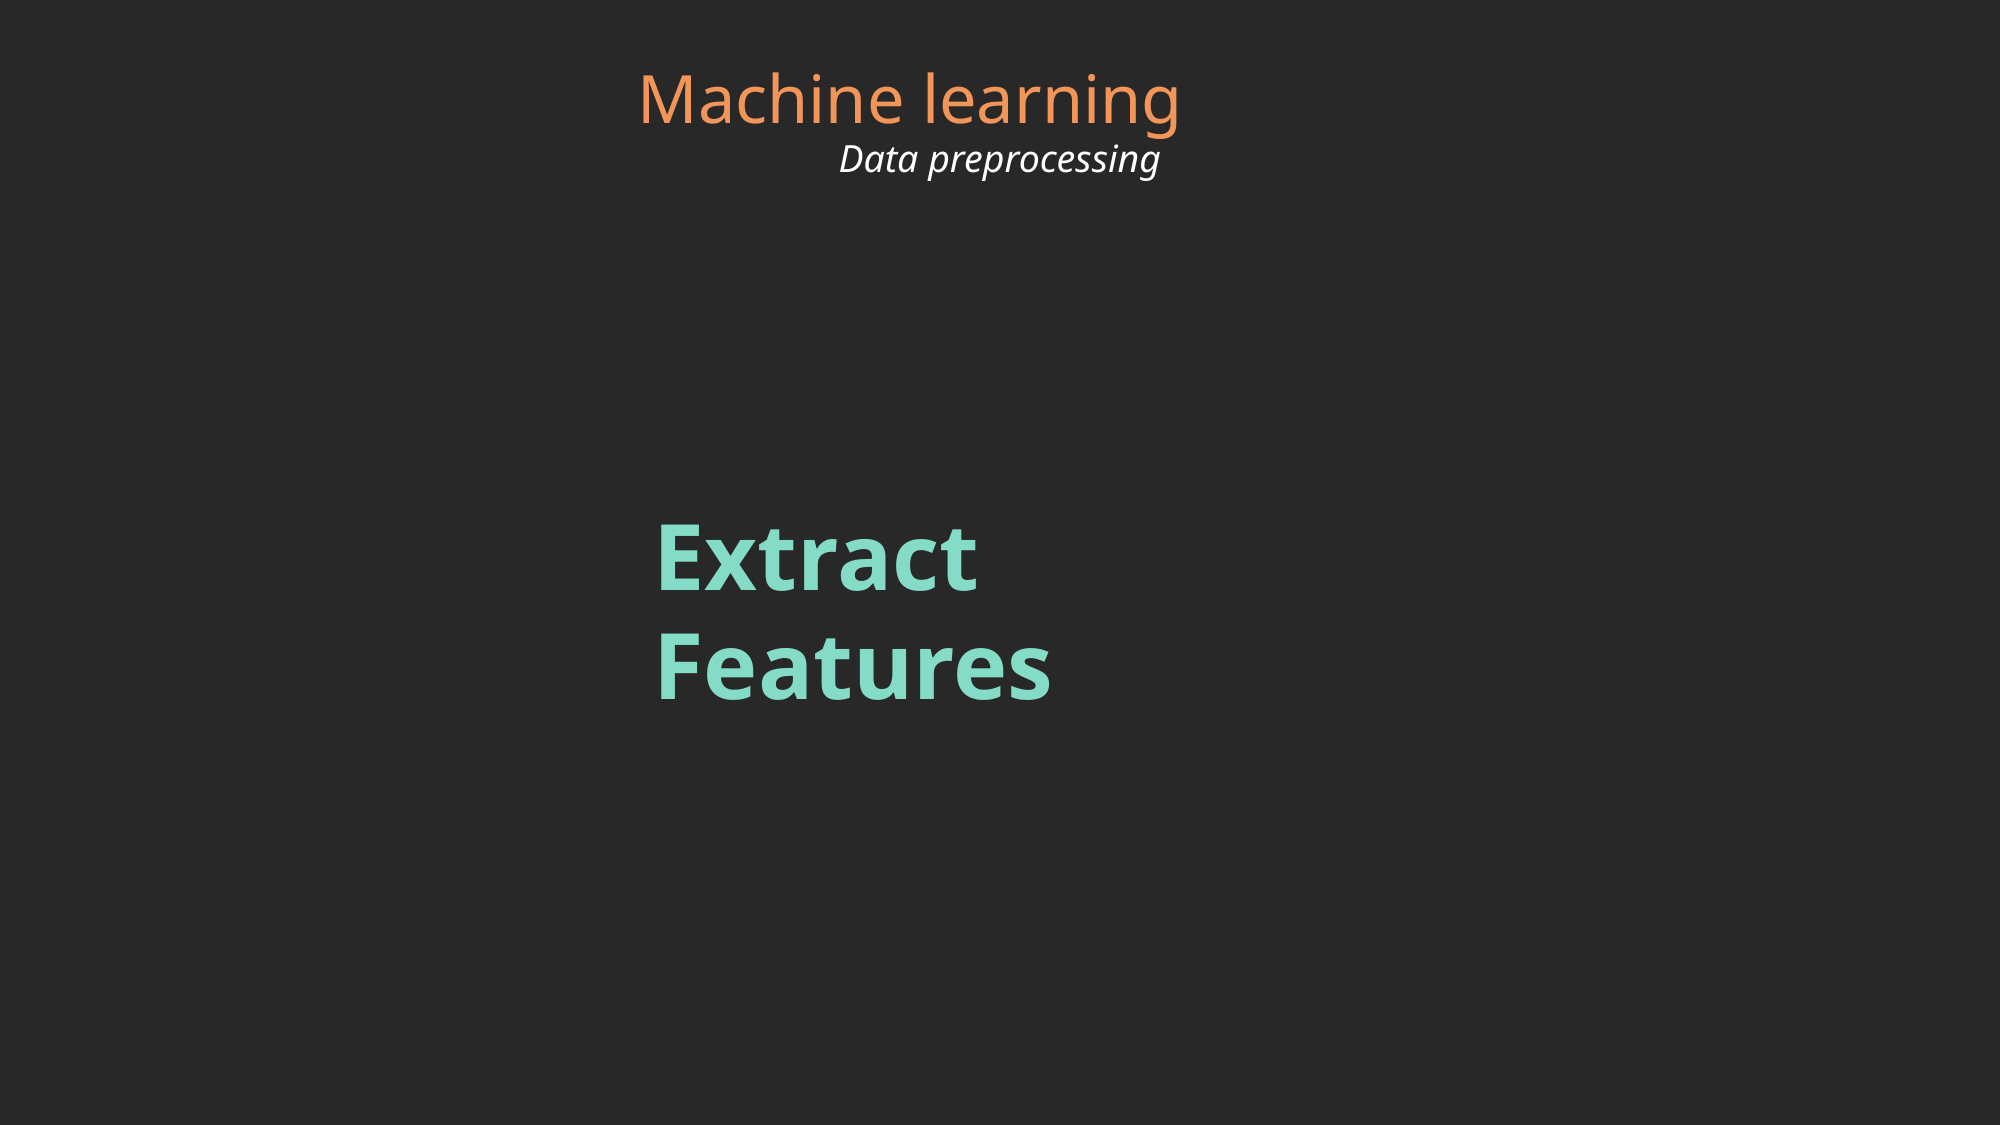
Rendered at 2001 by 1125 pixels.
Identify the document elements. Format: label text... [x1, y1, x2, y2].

text_box Extract Features [638, 490, 1362, 726]
text_box Data preprocessing [780, 127, 1220, 187]
text_box Machine learning [623, 49, 1377, 145]
